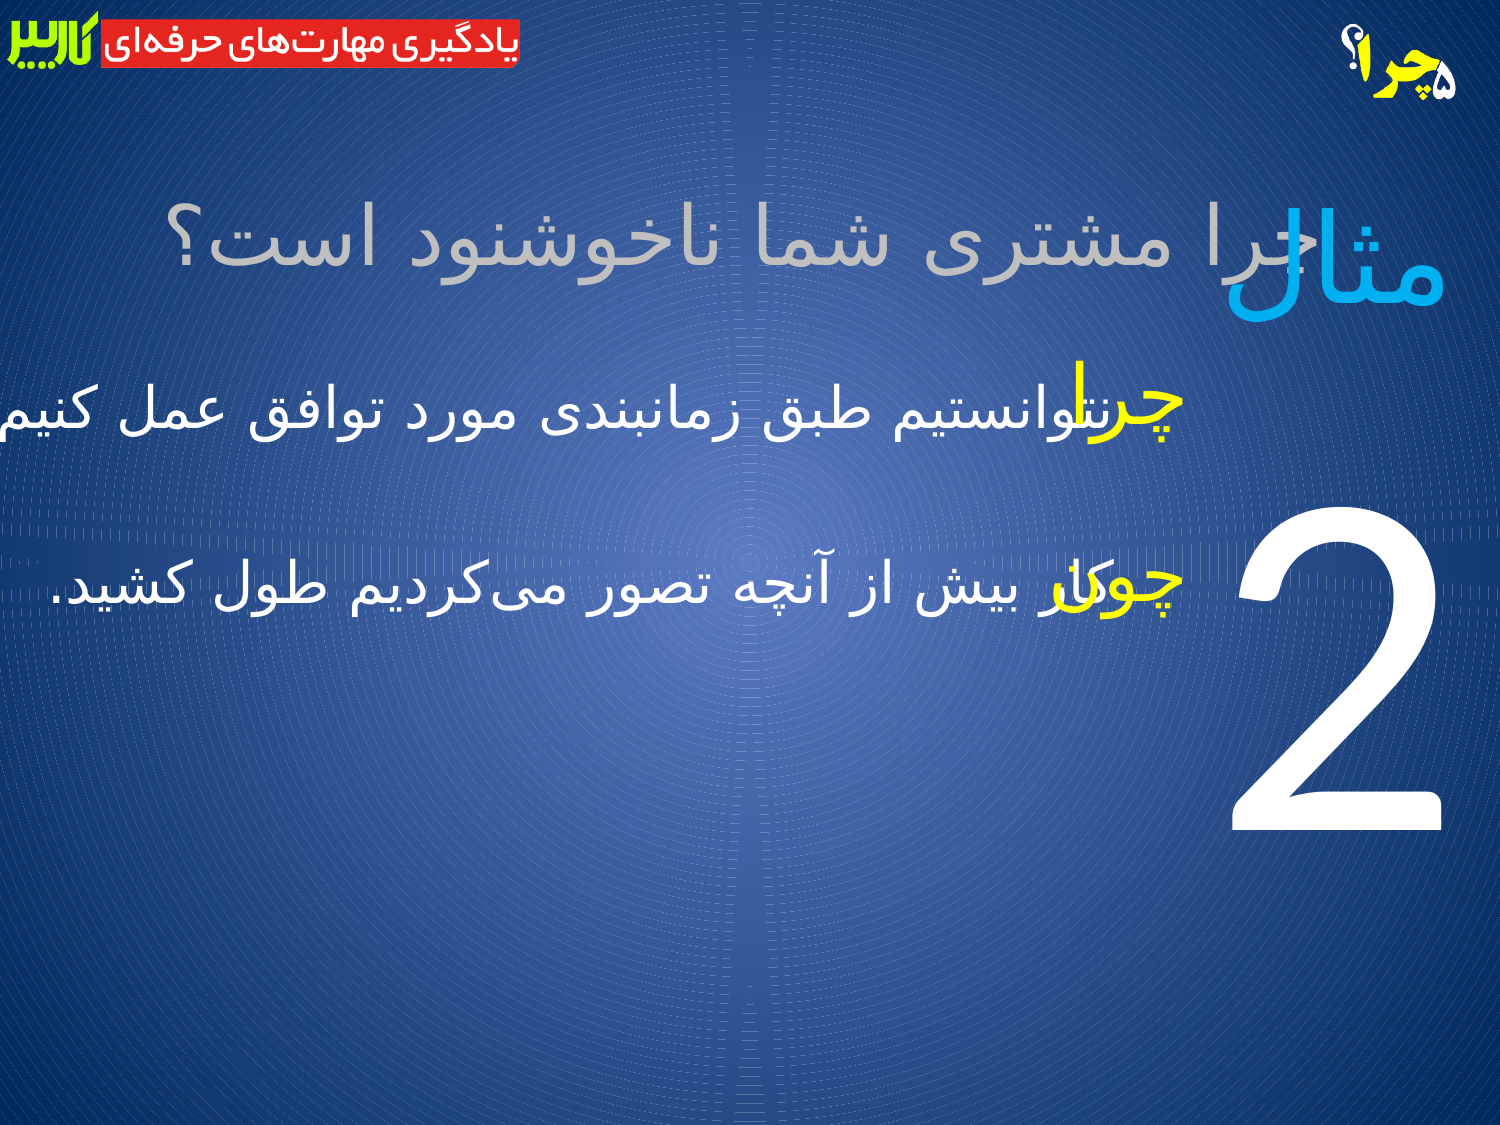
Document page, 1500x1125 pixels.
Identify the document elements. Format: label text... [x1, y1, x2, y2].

text_box مثال [1205, 170, 1469, 336]
text_box نتوانستیم طبق زمانبندی مورد توافق عمل کنیم؟ [0, 362, 1053, 448]
text_box کار بیش از آنچه تصور می‌کردیم طول کشید. [32, 537, 1033, 623]
text_box چون [1033, 518, 1195, 624]
text_box چرا [1053, 333, 1195, 449]
text_box 2 [1195, 324, 1478, 938]
picture [4, 7, 563, 75]
text_box چرا مشتری شما ناخوشنود است؟ [45, 174, 1205, 290]
picture [1287, 0, 1500, 113]
